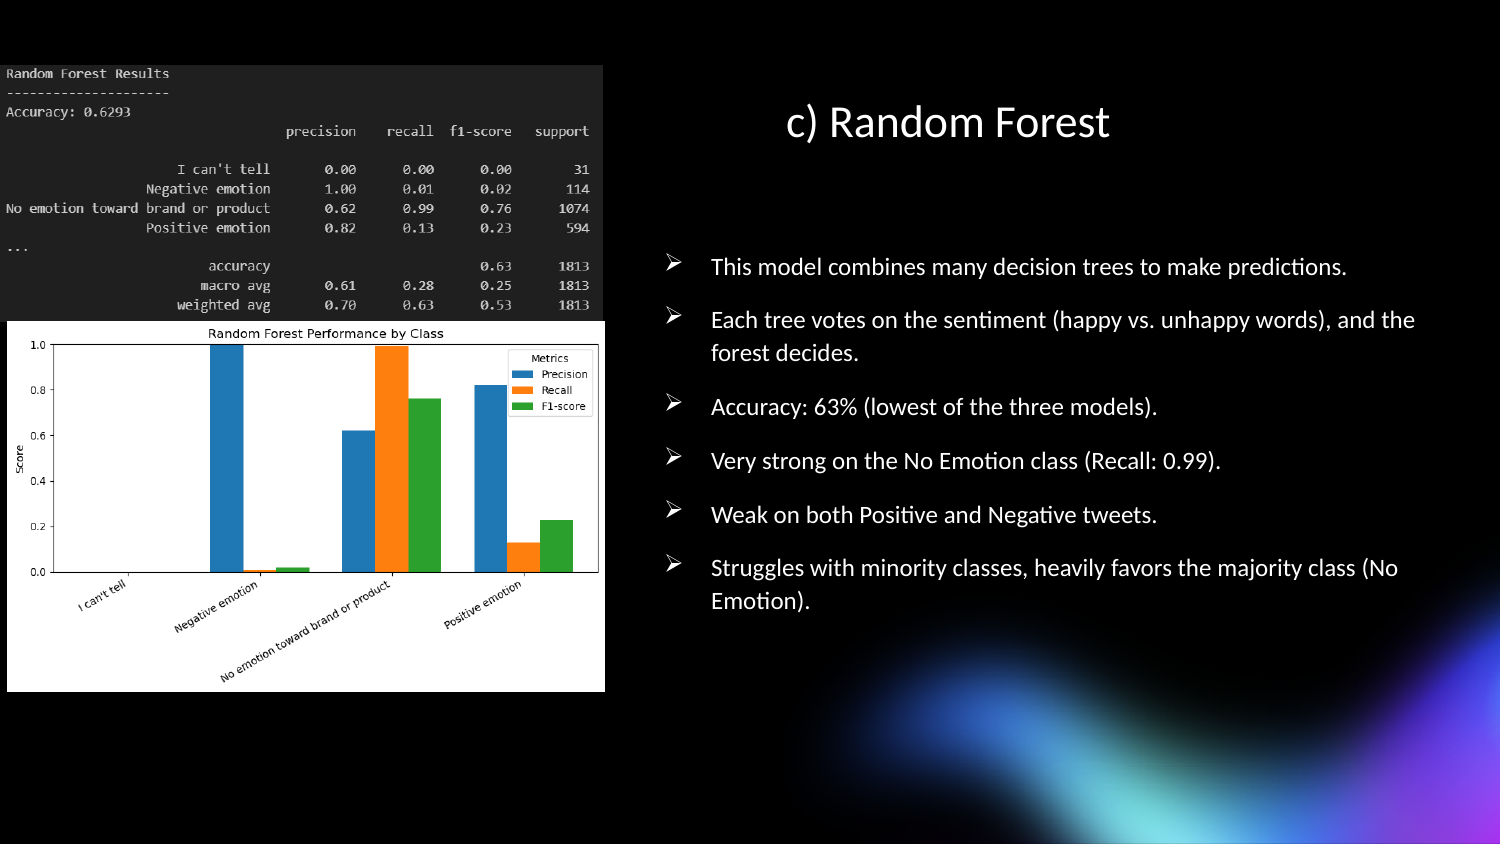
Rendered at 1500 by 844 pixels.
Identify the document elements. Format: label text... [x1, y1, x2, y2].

title c) Random Forest [691, 65, 1136, 170]
picture [0, 0, 1500, 844]
list This model combines many decision trees to make predictions. Each tree votes on the sentiment (happy vs. unhappy words), and the forest decides. Accuracy: 63% (lowest of the three models). Very strong on the No Emotion class (Recall: 0.99). Weak on both Positive and Negative tweets. Struggles with minority classes, heavily favors the majority class (No Emotion). [611, 186, 1469, 676]
